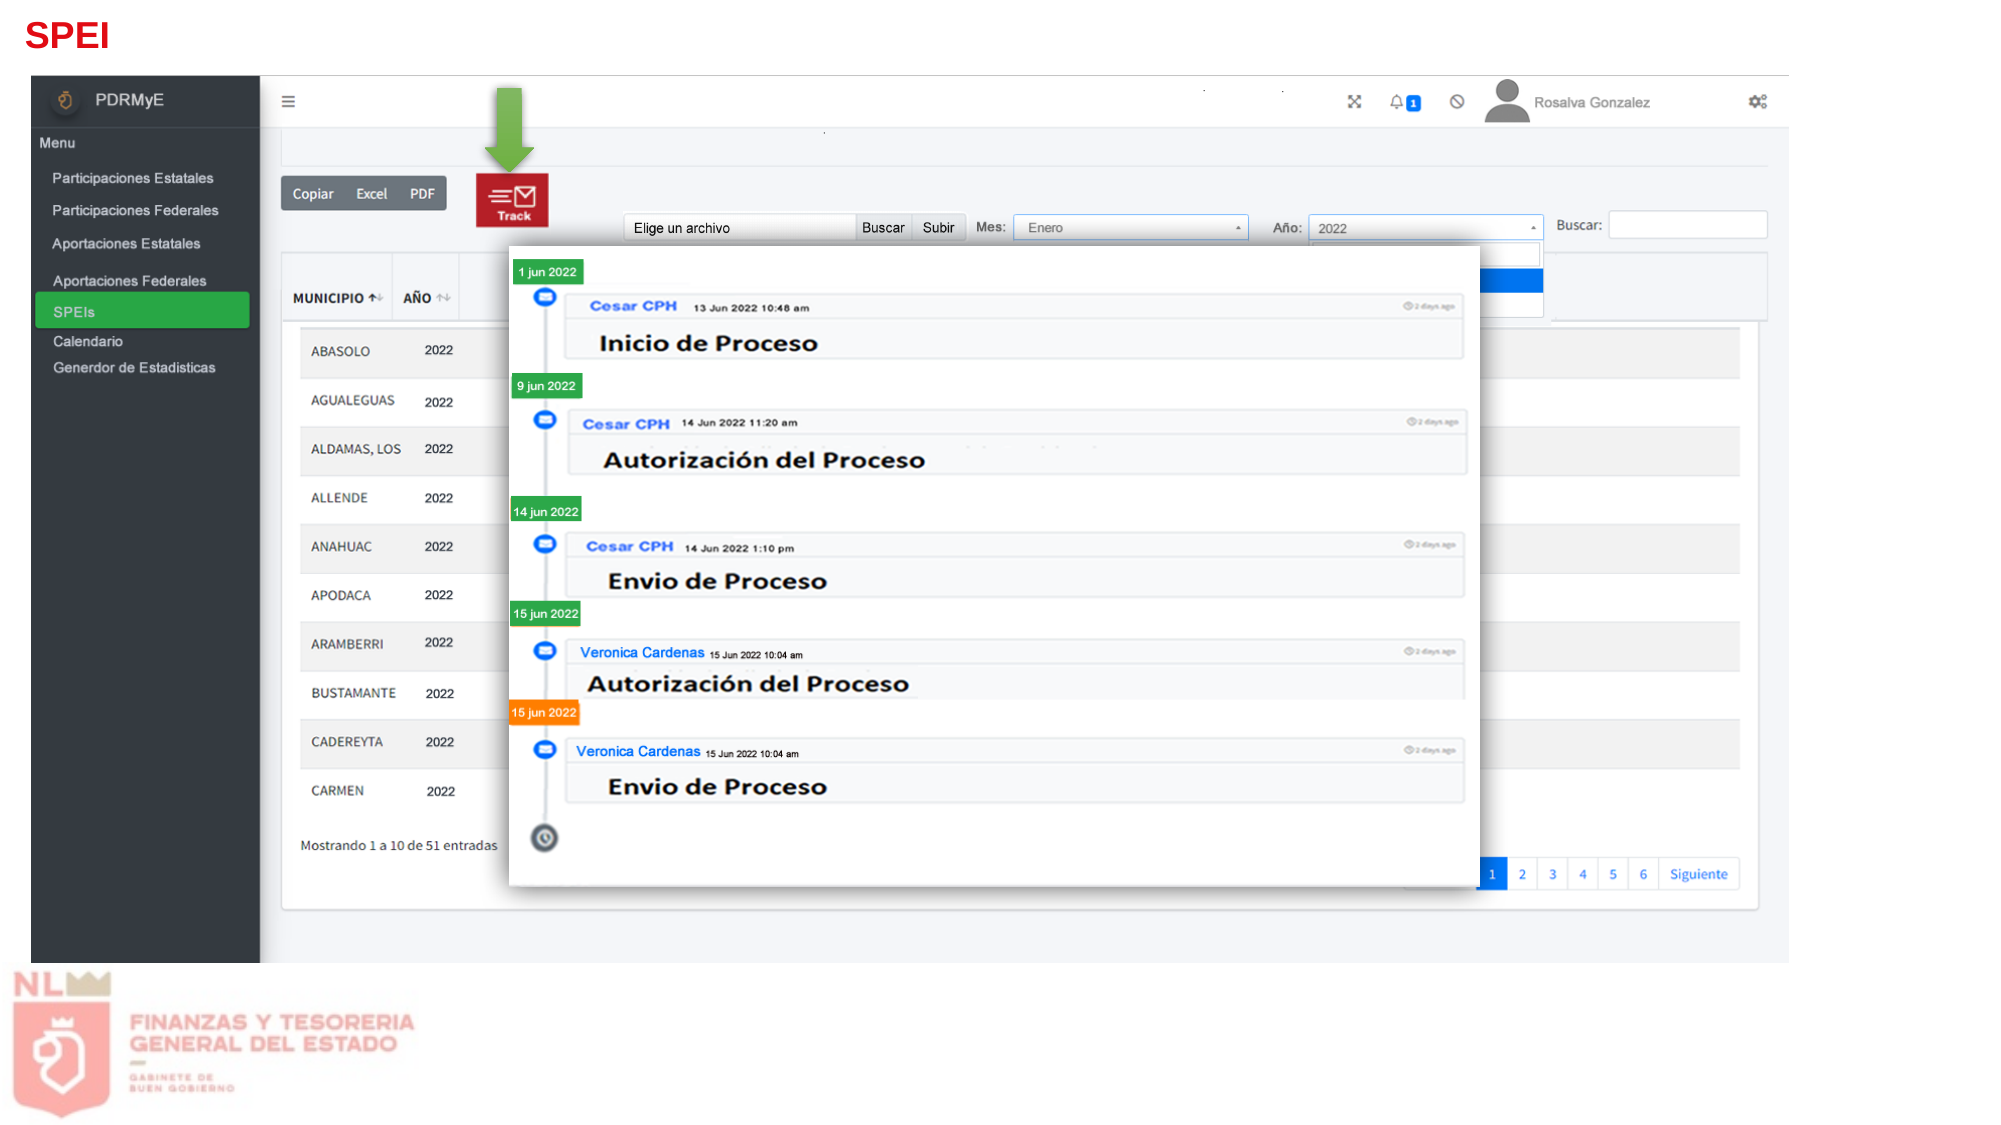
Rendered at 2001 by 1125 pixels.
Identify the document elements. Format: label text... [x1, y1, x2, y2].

picture [31, 75, 1789, 963]
text_box [2, 961, 420, 1125]
text_box SPEI [10, 3, 126, 64]
